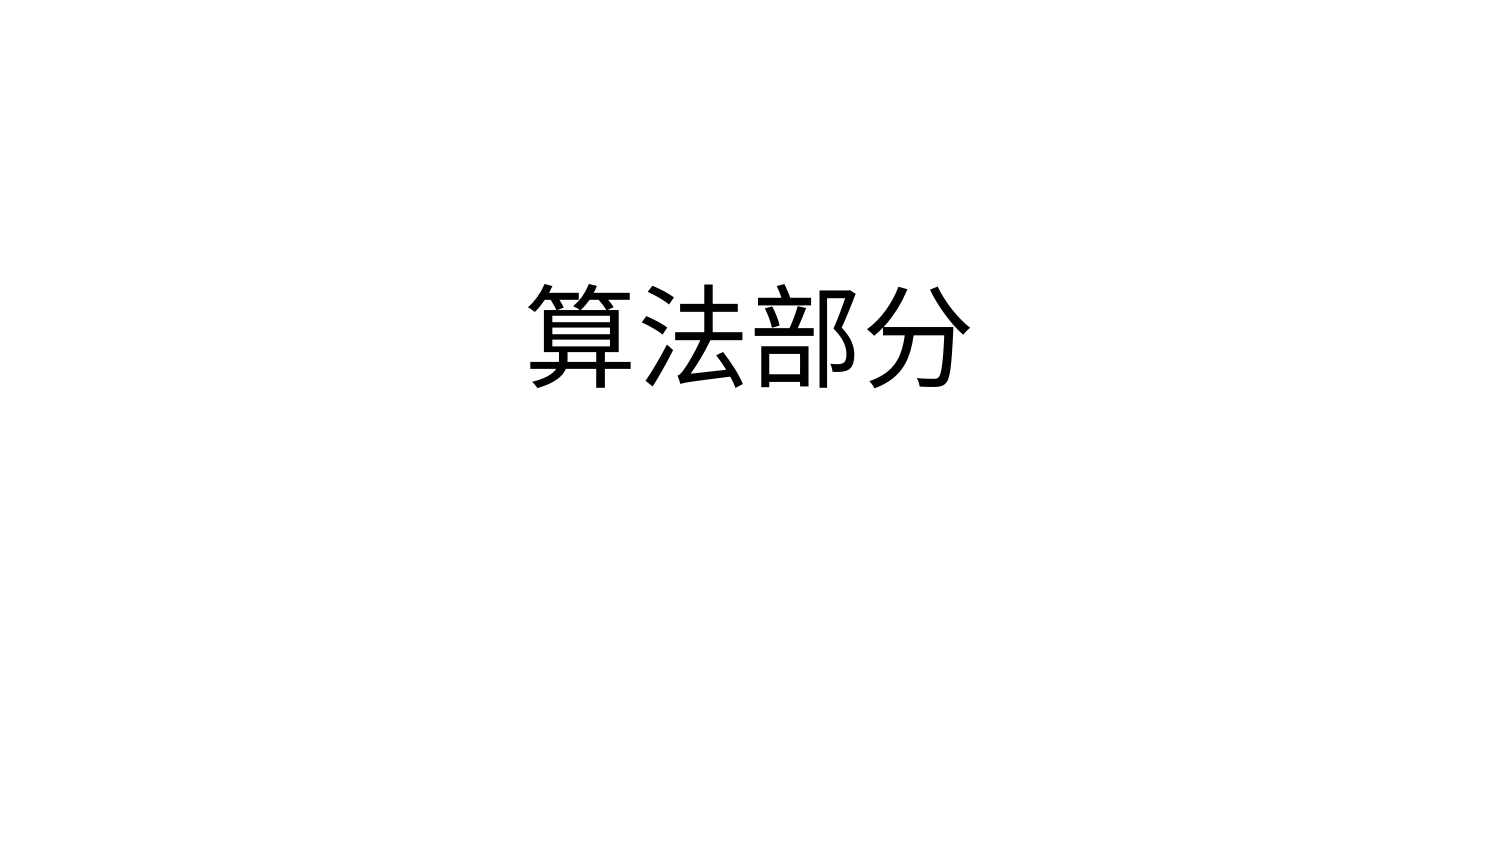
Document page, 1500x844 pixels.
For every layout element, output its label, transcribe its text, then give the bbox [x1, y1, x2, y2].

text_box 算法部分 [509, 259, 990, 410]
